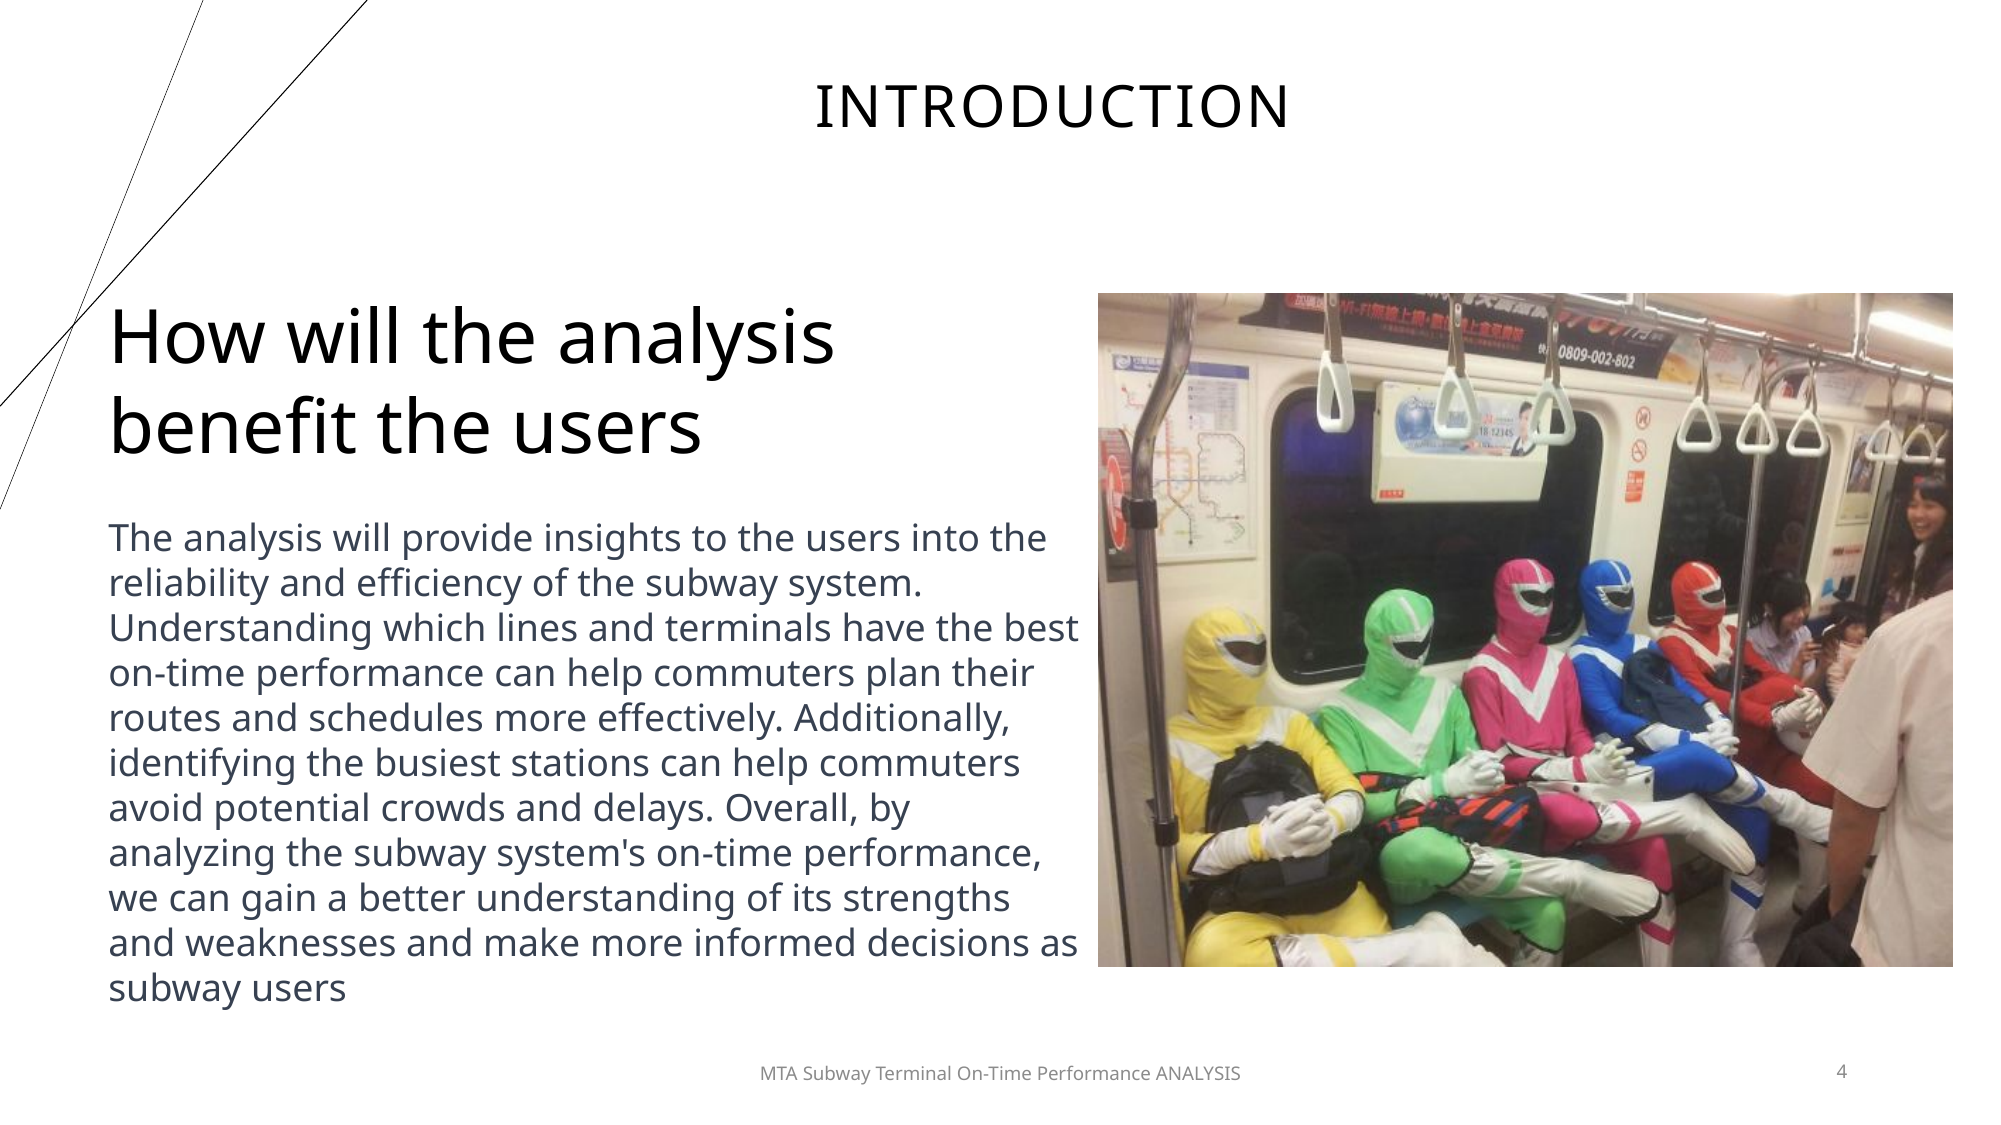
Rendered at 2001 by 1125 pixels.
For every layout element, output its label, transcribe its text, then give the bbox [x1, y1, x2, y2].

footer MTA Subway Terminal On-Time Performance ANALYSIS [662, 1042, 1338, 1103]
text_box How will the analysis benefit the users The analysis will provide insights to the users into the reliability and efficiency of the subway system. Understanding which lines and terminals have the best on-time performance can help commuters plan their routes and schedules more effectively. Additionally, identifying the busiest stations can help commuters avoid potential crowds and delays. Overall, by analyzing the subway system's on-time performance, we can gain a better understanding of its strengths and weaknesses and make more informed decisions as subway users [93, 281, 1099, 1125]
title INTRODUCTION [362, 0, 1744, 218]
picture [1098, 293, 1953, 967]
slide_number 4 [1412, 1042, 1863, 1103]
